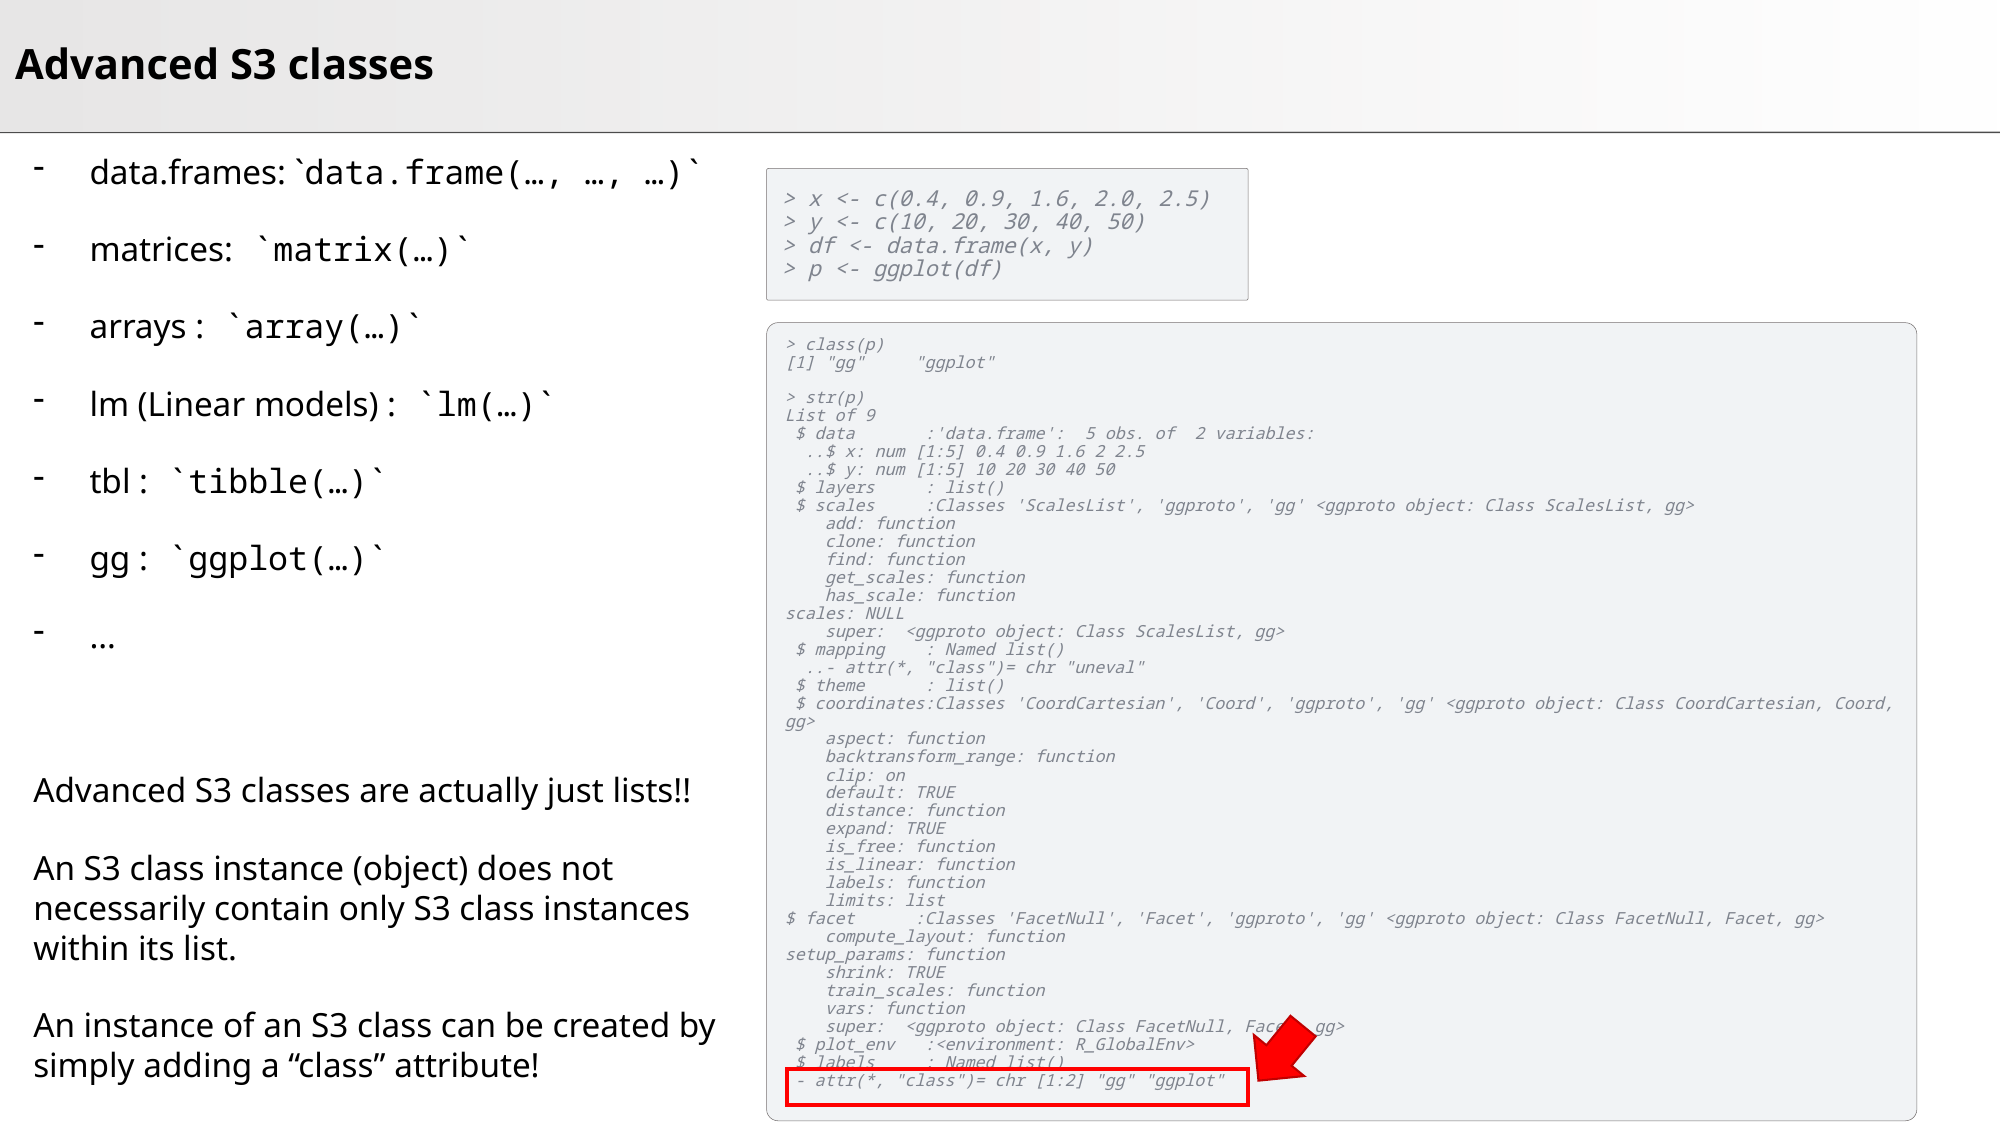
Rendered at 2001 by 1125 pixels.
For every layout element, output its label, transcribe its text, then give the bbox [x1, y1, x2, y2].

text_box [1252, 1014, 1318, 1082]
list data.frames: `data.frame(…, …, …)` matrices: `matrix(…)` arrays : `array(…)` lm (Linear models) : `lm(…)` tbl : `tibble(…)` gg : `ggplot(…)` … Advanced S3 classes are actually just lists!! An S3 class instance (object) does not necessarily contain only S3 class instances within its list. An instance of an S3 class can be created by simply adding a “class” attribute! [18, 143, 767, 1125]
text_box > x <- c(0.4, 0.9, 1.6, 2.0, 2.5) > y <- c(10, 20, 30, 40, 50) > df <- data.frame(x, y) > p <- ggplot(df) [765, 167, 1250, 302]
text_box [786, 1068, 1249, 1106]
text_box > class(p) [1] "gg" "ggplot" > str(p) List of 9 $ data :'data.frame': 5 obs. of 2 variables: ..$ x: num [1:5] 0.4 0.9 1.6 2 2.5 ..$ y: num [1:5] 10 20 30 40 50 $ layers : list() $ scales :Classes 'ScalesList', 'ggproto', 'gg' <ggproto object: Class ScalesList, gg> add: function clone: function find: function get_scales: function has_scale: function scales: NULL super: <ggproto object: Class ScalesList, gg> $ mapping : Named list() ..- attr(*, "class")= chr "uneval" $ theme : list() $ coordinates:Classes 'CoordCartesian', 'Coord', 'ggproto', 'gg' <ggproto object: Class CoordCartesian, Coord, gg> aspect: function backtransform_range: function clip: on default: TRUE distance: function expand: TRUE is_free: function is_linear: function labels: function limits: list $ facet :Classes 'FacetNull', 'Facet', 'ggproto', 'gg' <ggproto object: Class FacetNull, Facet, gg> compute_layout: function setup_params: function shrink: TRUE train_scales: function vars: function super: <ggproto object: Class FacetNull, Facet, gg> $ plot_env :<environment: R_GlobalEnv> $ labels : Named list() - attr(*, "class")= chr [1:2] "gg" "ggplot" [765, 321, 1918, 1122]
title Advanced S3 classes [0, 0, 2000, 132]
